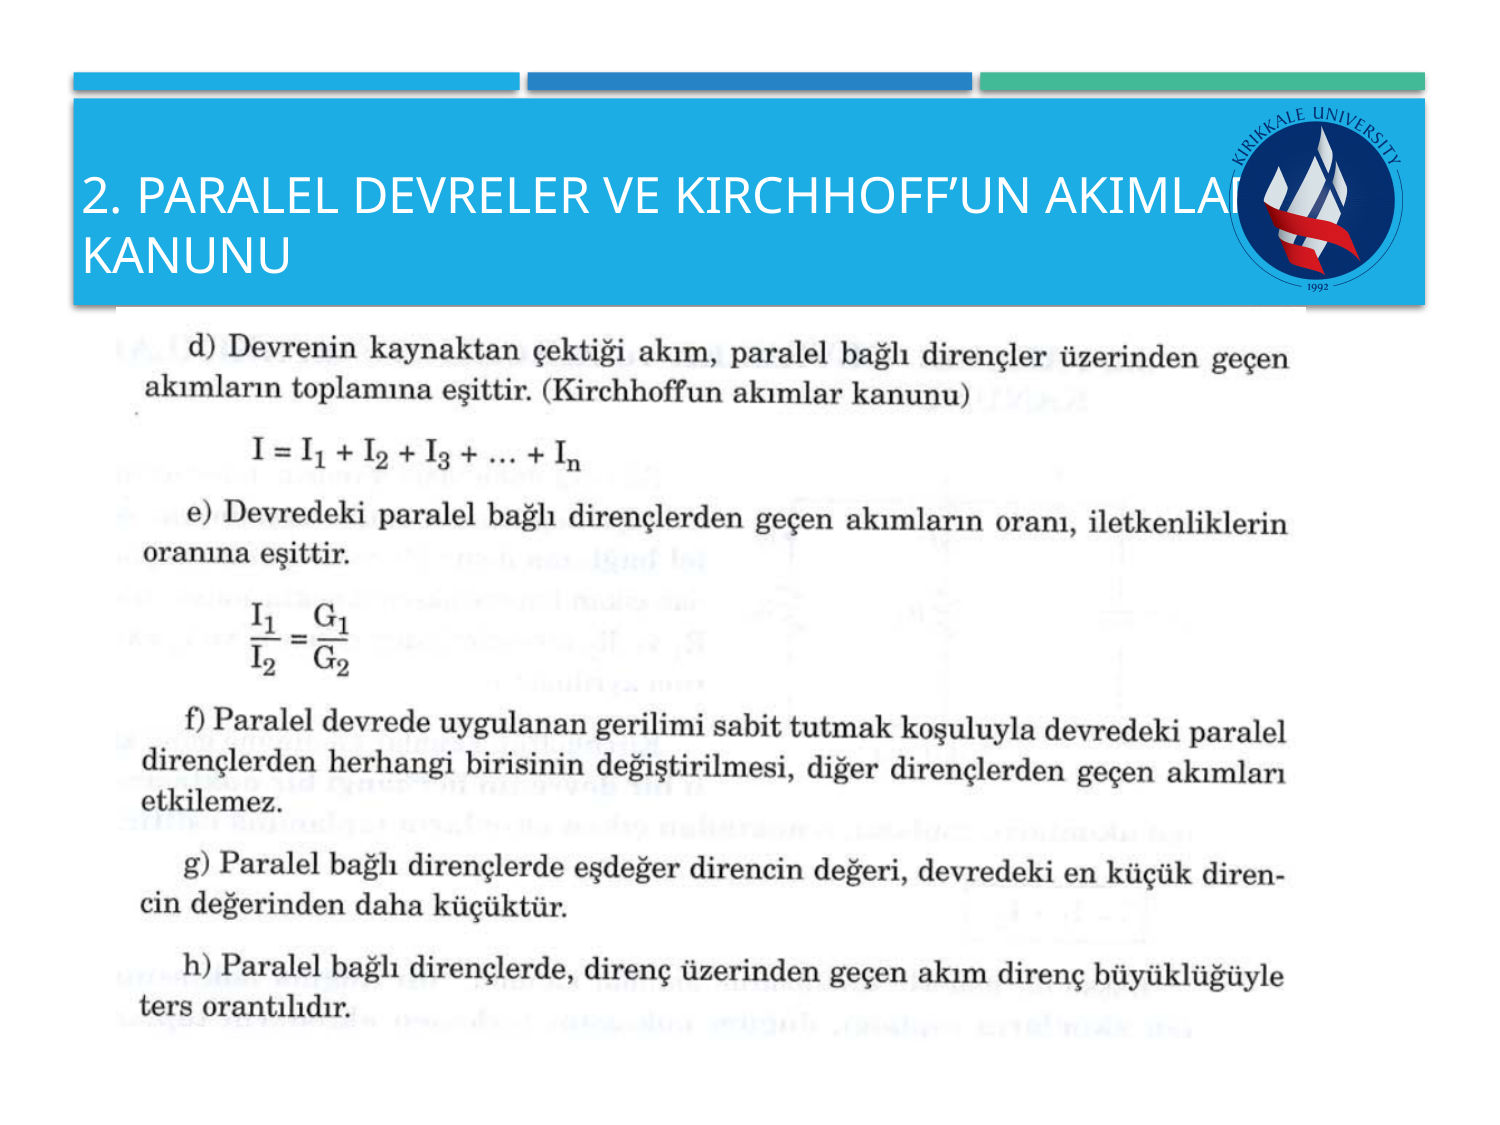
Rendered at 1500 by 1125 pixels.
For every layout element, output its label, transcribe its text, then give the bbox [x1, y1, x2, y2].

picture [116, 307, 1306, 1044]
picture [1229, 106, 1404, 292]
title 2. paralel devreler ve kırchhoff’un akımlar kanunu [66, 141, 1223, 292]
